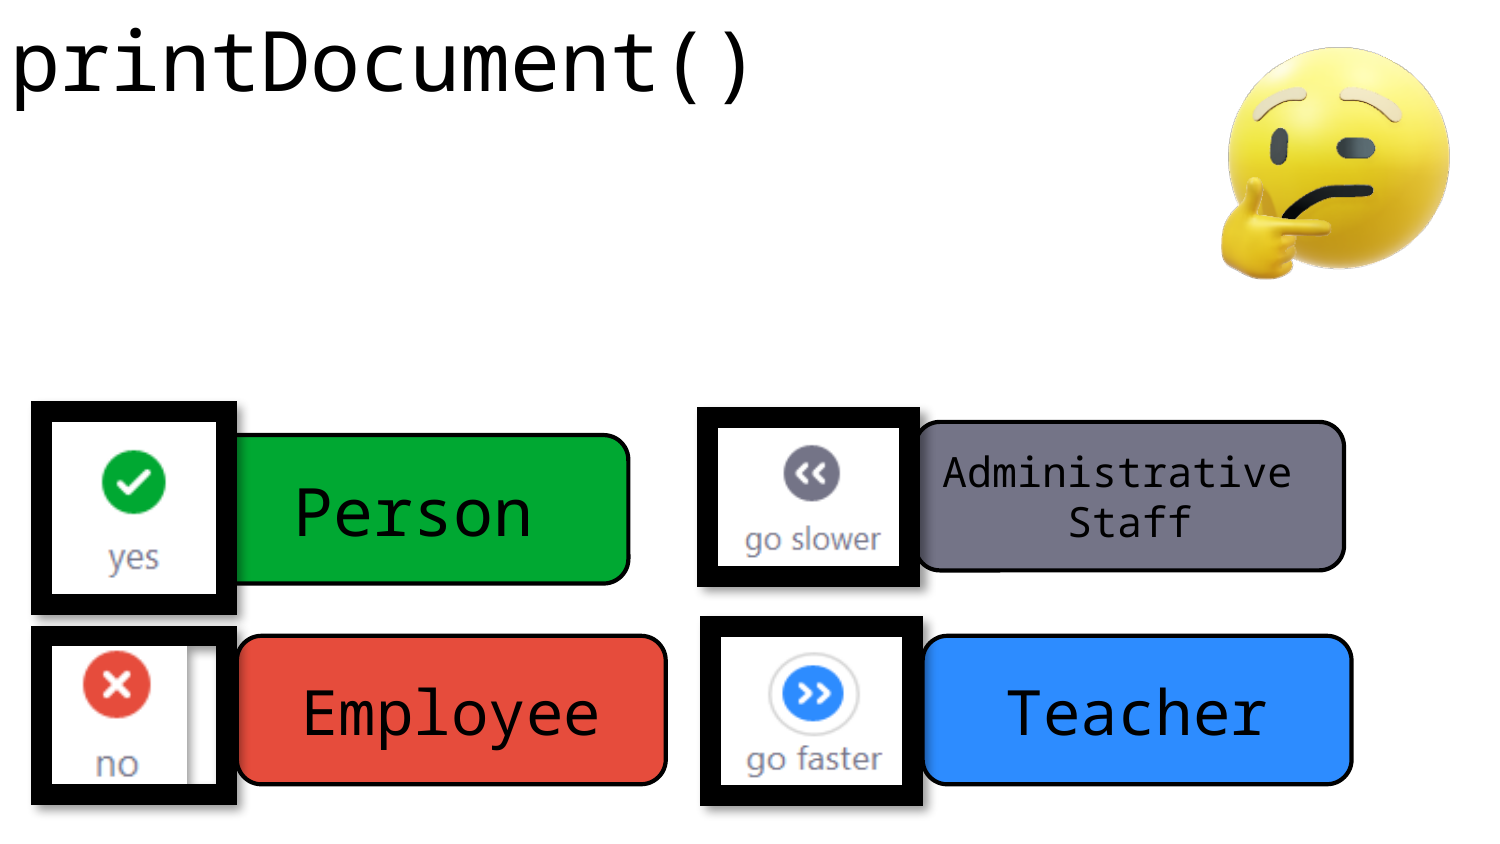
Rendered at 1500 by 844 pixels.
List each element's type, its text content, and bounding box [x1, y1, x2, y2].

text_box Administrative Staff [934, 419, 1347, 573]
text_box Employee [248, 633, 668, 787]
picture [717, 427, 900, 567]
picture [51, 646, 217, 785]
picture [51, 421, 217, 595]
text_box Teacher [935, 633, 1354, 787]
text_box printDocument() [0, 0, 776, 116]
picture [1218, 34, 1458, 284]
picture [720, 636, 903, 786]
text_box Person [248, 432, 631, 586]
